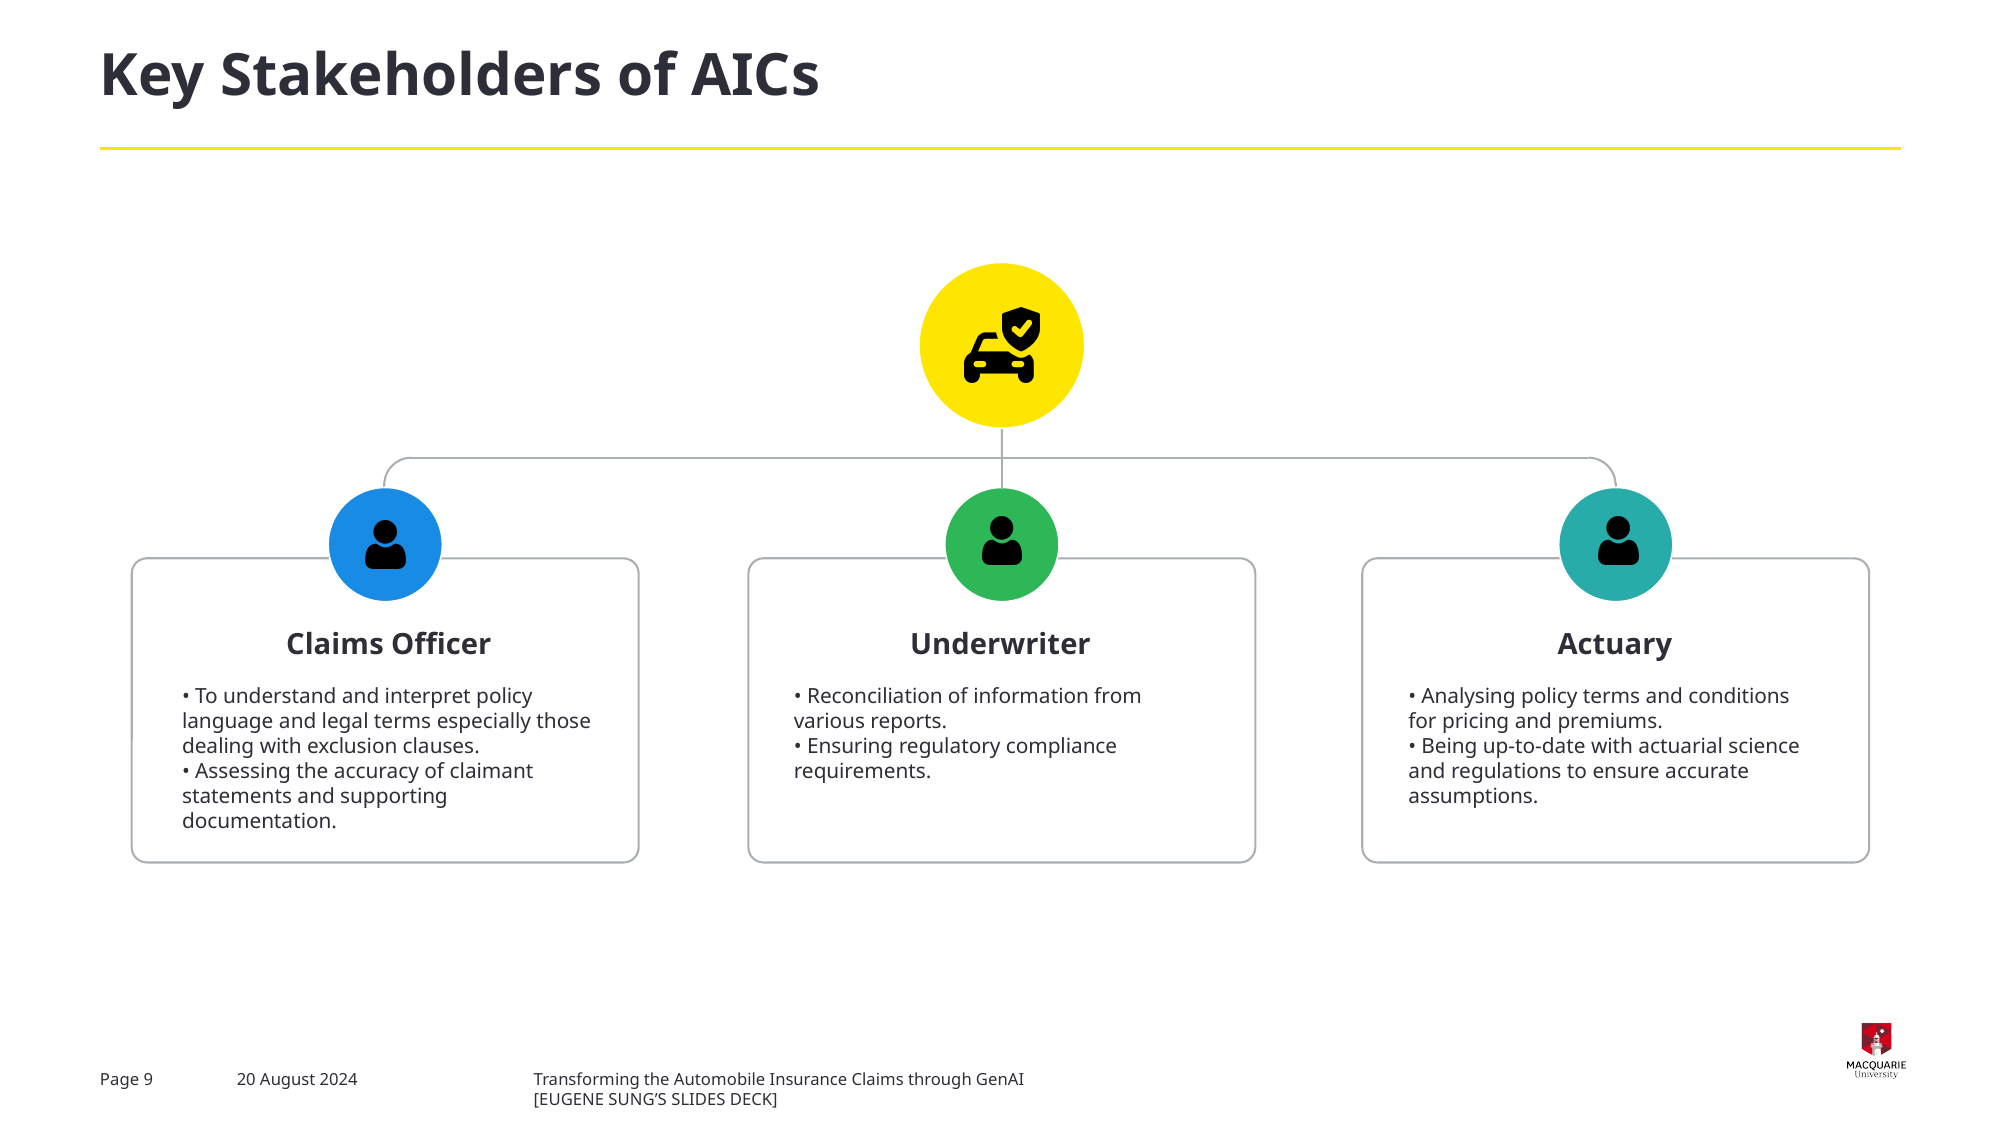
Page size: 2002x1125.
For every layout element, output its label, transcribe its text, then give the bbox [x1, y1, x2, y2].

text_box [131, 558, 639, 863]
text_box Actuary [1393, 610, 1837, 667]
title Key Stakeholders of AICs [100, 48, 1901, 146]
picture [977, 516, 1026, 565]
text_box [944, 521, 1059, 602]
text_box [1362, 558, 1870, 863]
picture [1594, 516, 1643, 565]
picture [1832, 1011, 1921, 1091]
text_box • To understand and interpret policy language and legal terms especially those dealing with exclusion clauses. • Assessing the accuracy of claimant statements and supporting documentation. [167, 667, 611, 848]
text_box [384, 457, 996, 513]
text_box • Reconciliation of information from various reports. • Ensuring regulatory compliance requirements. [778, 667, 1223, 798]
text_box [328, 487, 443, 602]
text_box [748, 558, 1256, 863]
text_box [999, 457, 1616, 513]
text_box Claims Officer [167, 610, 611, 667]
text_box • Analysing policy terms and conditions for pricing and premiums. • Being up-to-date with actuarial science and regulations to ensure accurate assumptions. [1393, 667, 1837, 823]
text_box [1558, 487, 1673, 602]
picture [964, 307, 1040, 384]
text_box Underwriter [778, 610, 1223, 667]
text_box [918, 262, 1085, 429]
picture [361, 520, 410, 569]
